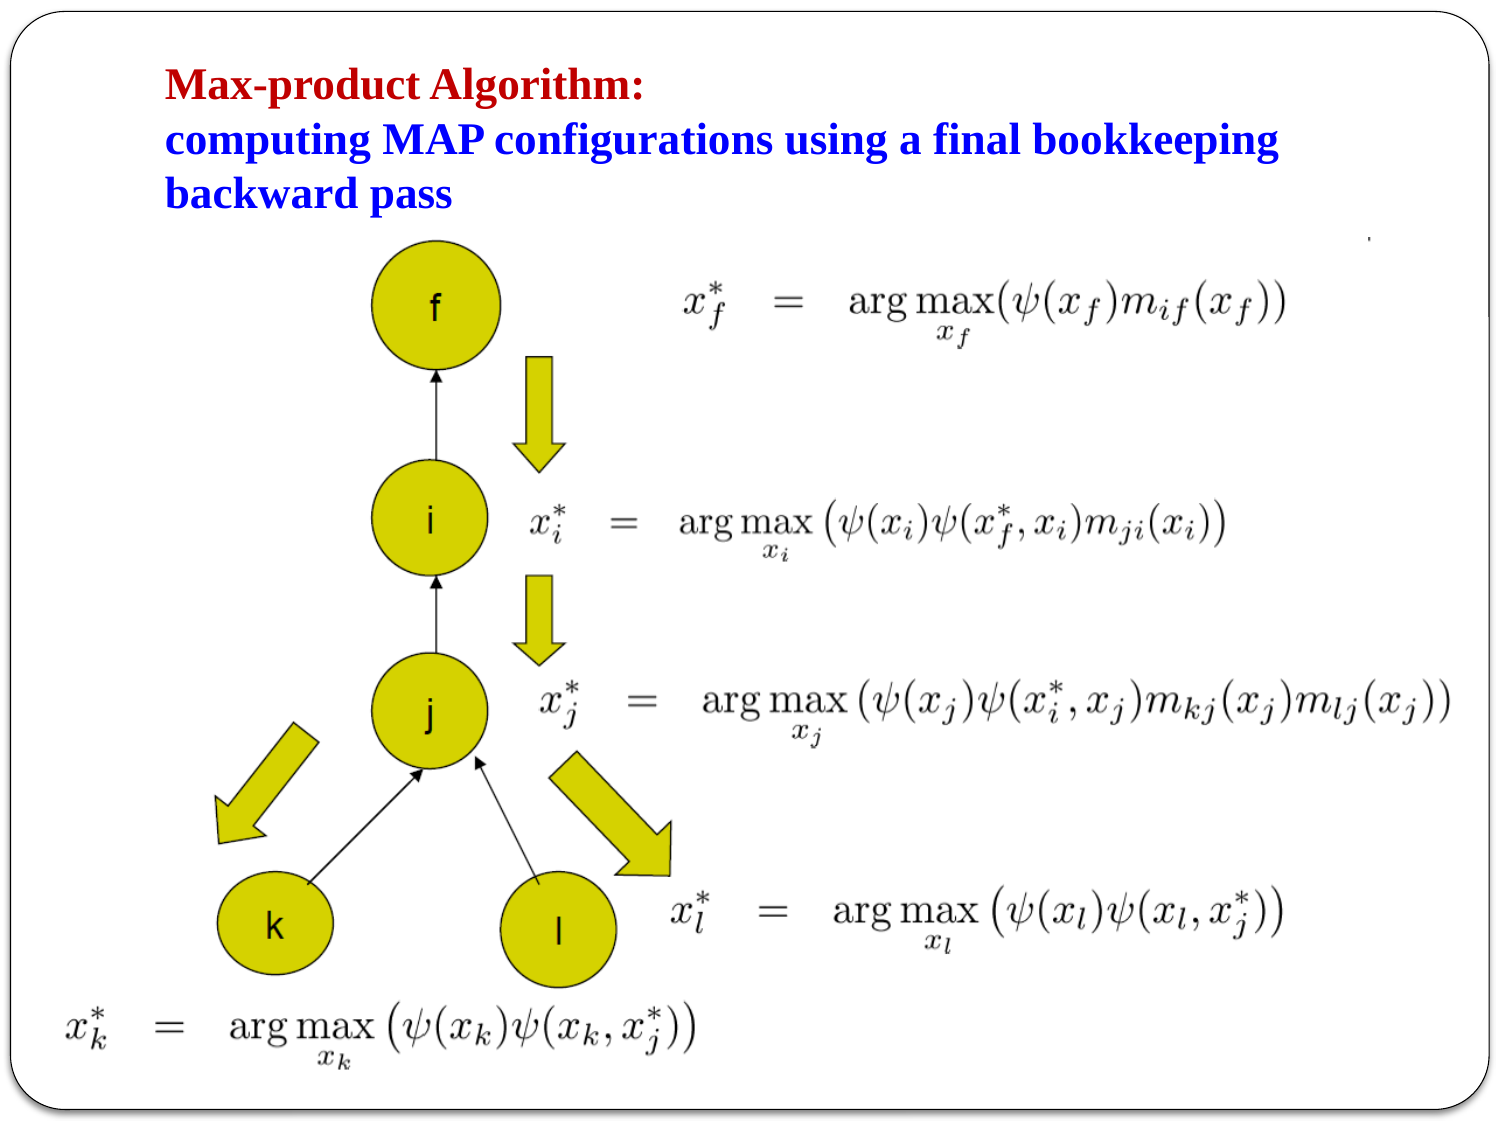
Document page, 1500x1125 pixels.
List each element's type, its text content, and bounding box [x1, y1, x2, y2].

picture [55, 237, 1470, 1080]
title Max-product Algorithm: computing MAP configurations using a final bookkeeping backward pass [150, 45, 1425, 233]
